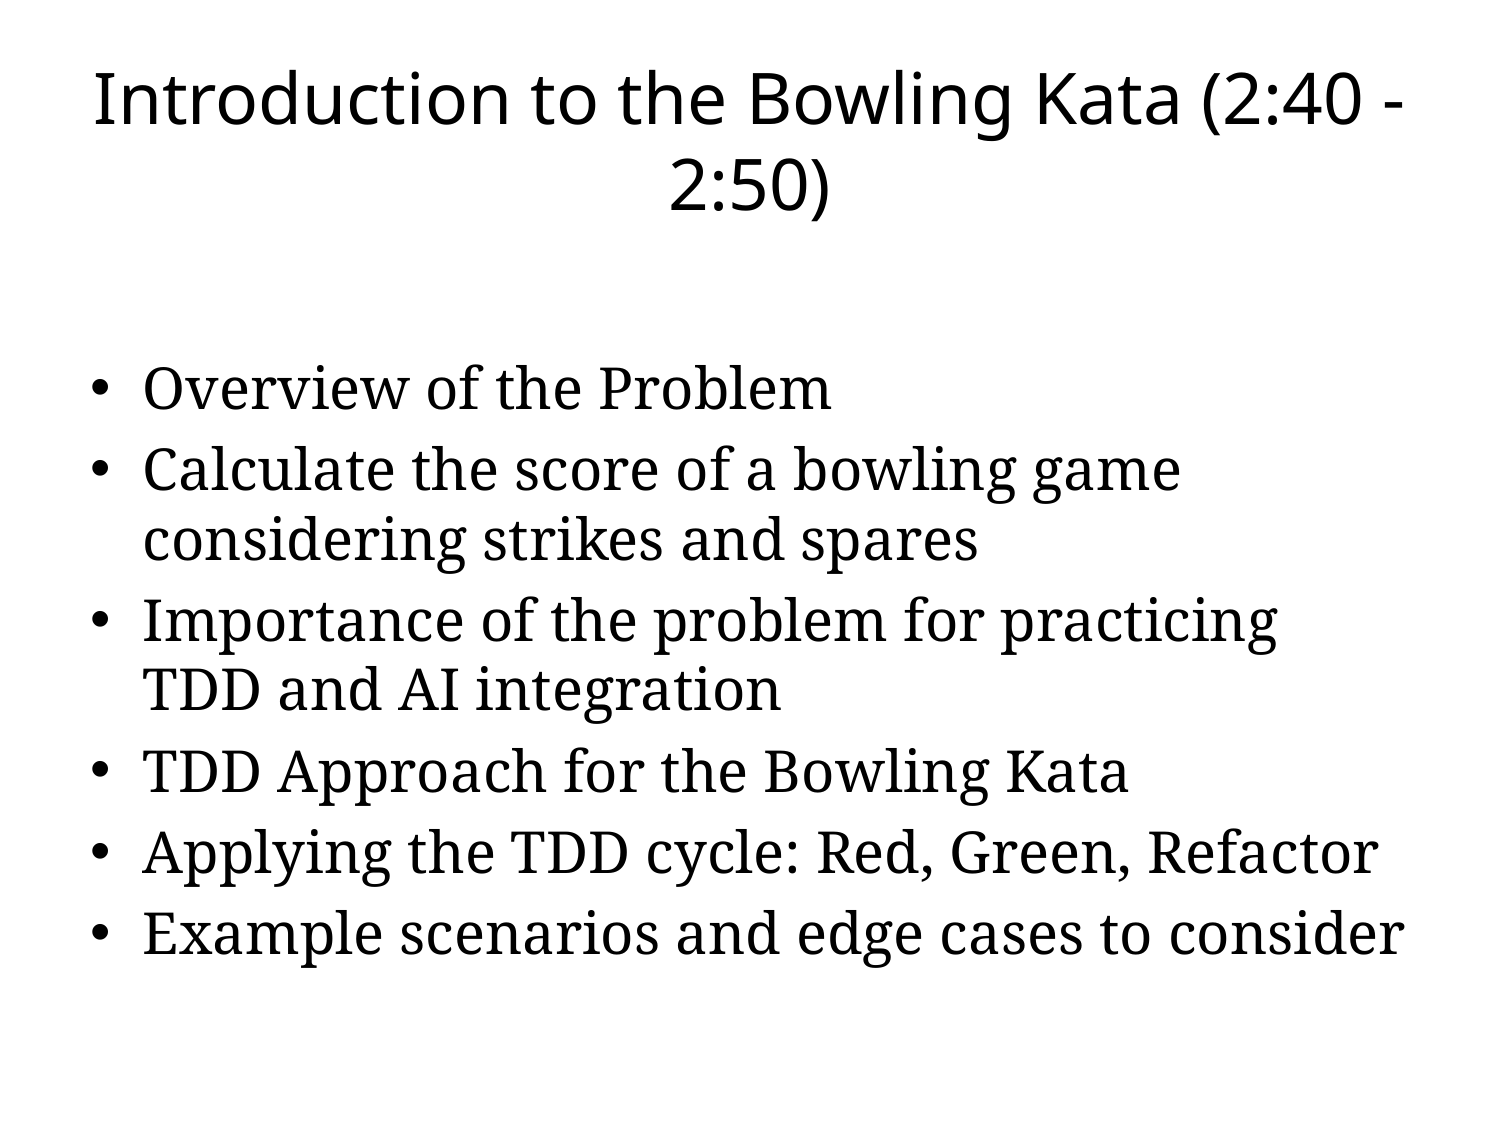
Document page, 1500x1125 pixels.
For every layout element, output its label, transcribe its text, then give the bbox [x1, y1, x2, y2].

list Overview of the Problem Calculate the score of a bowling game considering strikes and spares Importance of the problem for practicing TDD and AI integration TDD Approach for the Bowling Kata Applying the TDD cycle: Red, Green, Refactor Example scenarios and edge cases to consider [75, 262, 1425, 1005]
title Introduction to the Bowling Kata (2:40 - 2:50) [75, 45, 1425, 233]
